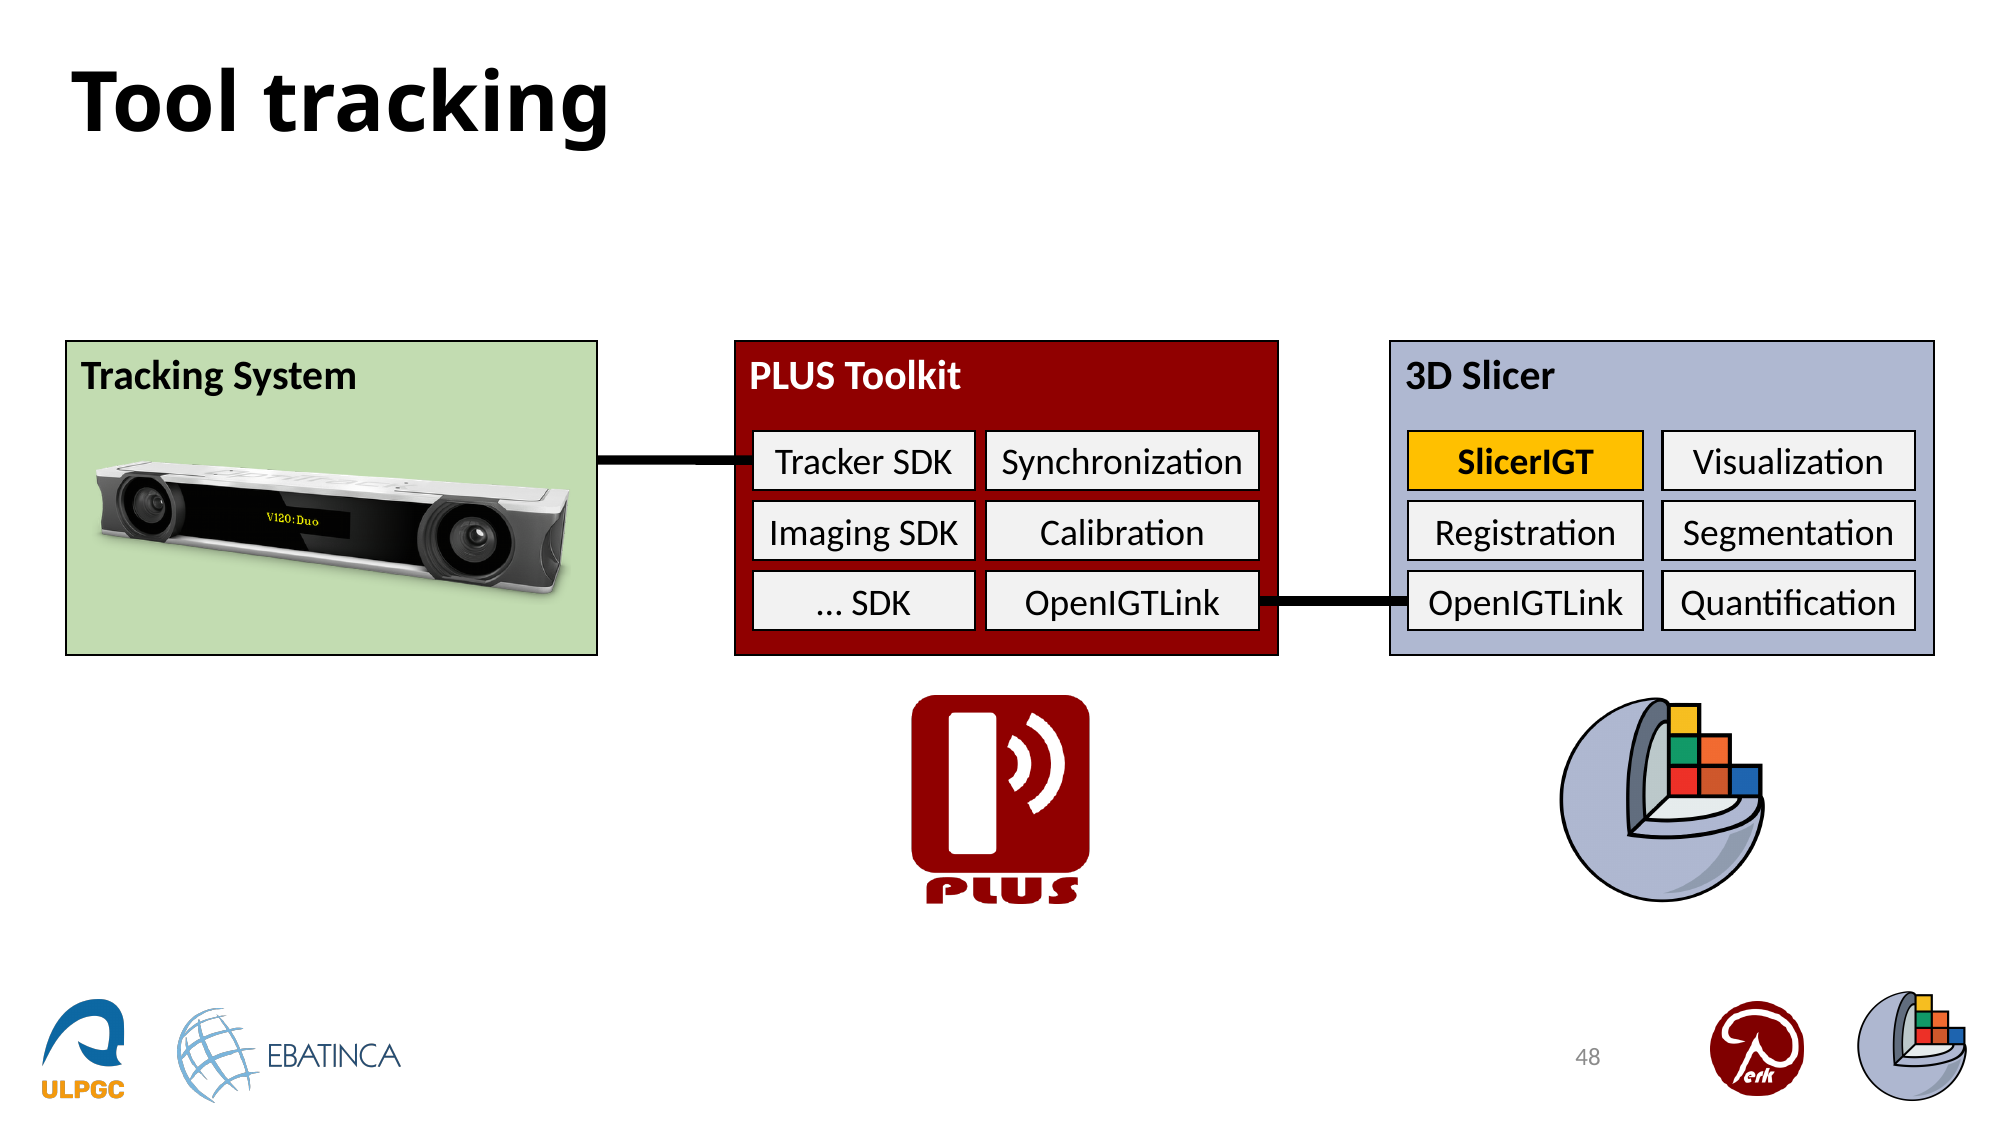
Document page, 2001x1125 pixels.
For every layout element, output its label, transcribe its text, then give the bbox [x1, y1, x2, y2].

text_box SlicerIGT [1407, 430, 1644, 491]
text_box Segmentation [1661, 500, 1916, 561]
picture [895, 695, 1105, 904]
picture [177, 1008, 401, 1103]
text_box Registration [1407, 500, 1644, 561]
title Tool tracking [55, 33, 1928, 177]
text_box Quantification [1661, 570, 1916, 631]
picture [1710, 1001, 1804, 1096]
text_box Tracking System [65, 340, 598, 656]
text_box Calibration [985, 500, 1260, 561]
text_box Imaging SDK [752, 500, 976, 561]
picture [6, 970, 160, 1125]
text_box PLUS Toolkit [734, 340, 1279, 656]
picture [1557, 695, 1767, 904]
picture [1856, 990, 1968, 1102]
picture [91, 459, 571, 605]
text_box OpenIGTLink [1407, 570, 1644, 631]
text_box Synchronization [985, 430, 1260, 491]
text_box Visualization [1661, 430, 1916, 491]
text_box Tracker SDK [752, 430, 976, 491]
text_box OpenIGTLink [985, 570, 1260, 631]
text_box … SDK [752, 570, 976, 631]
text_box 3D Slicer [1389, 340, 1935, 656]
